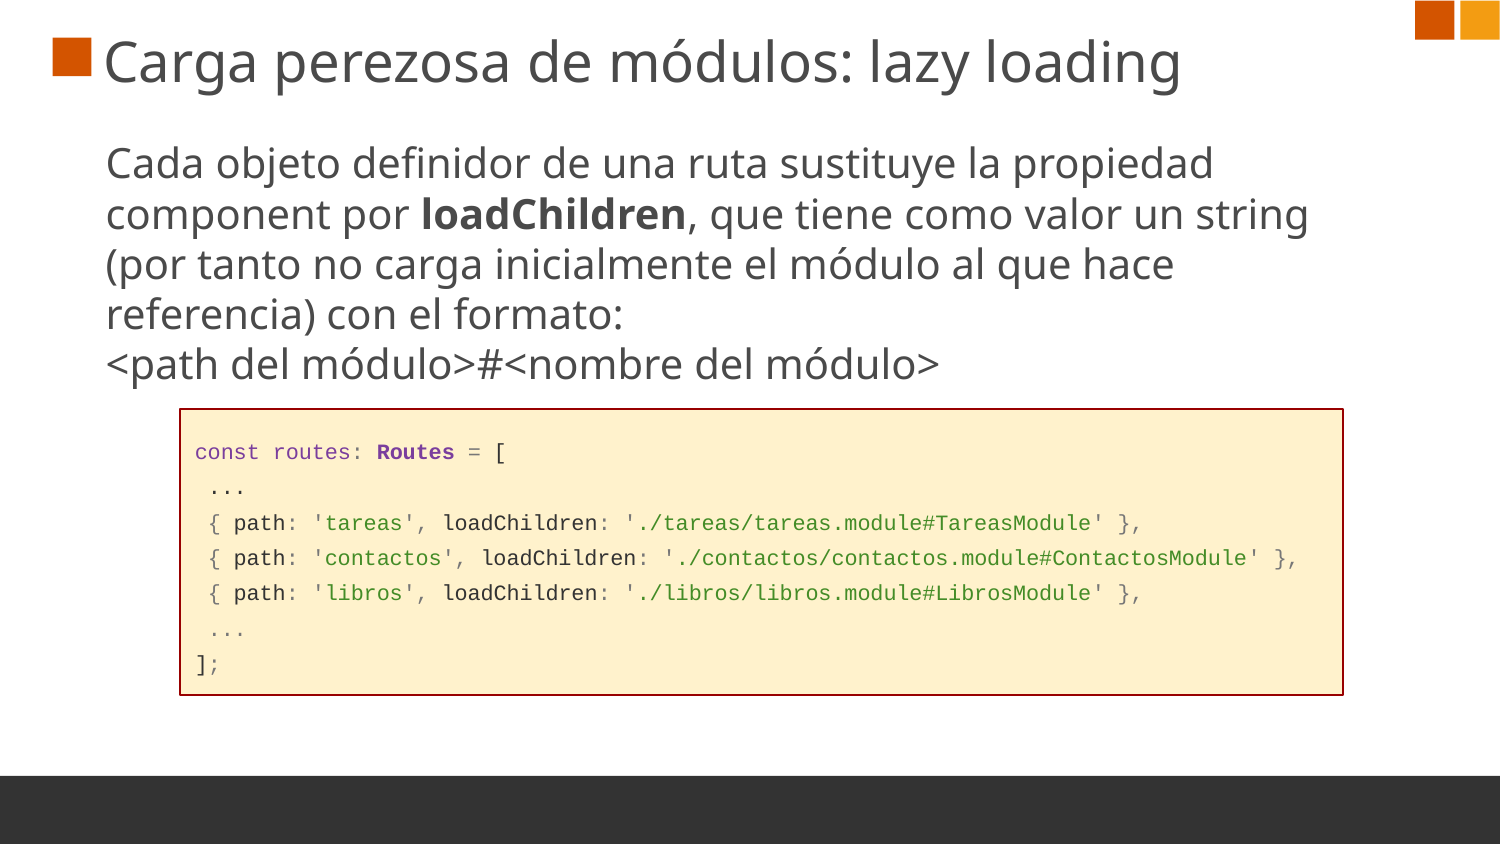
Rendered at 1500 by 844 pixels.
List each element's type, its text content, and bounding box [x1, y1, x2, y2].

list Cada objeto definidor de una ruta sustituye la propiedad component por loadChildren, que tiene como valor un string (por tanto no carga inicialmente el módulo al que hace referencia) con el formato: <path del módulo>#<nombre del módulo> [97, 128, 1383, 374]
title Carga perezosa de módulos: lazy loading [94, 17, 1381, 107]
text_box const routes: Routes = [ ... { path: 'tareas', loadChildren: './tareas/tareas.module#TareasModule' }, { path: 'contactos', loadChildren: './contactos/contactos.module#ContactosModule' }, { path: 'libros', loadChildren: './libros/libros.module#LibrosModule' }, ... ]; [179, 409, 1344, 696]
